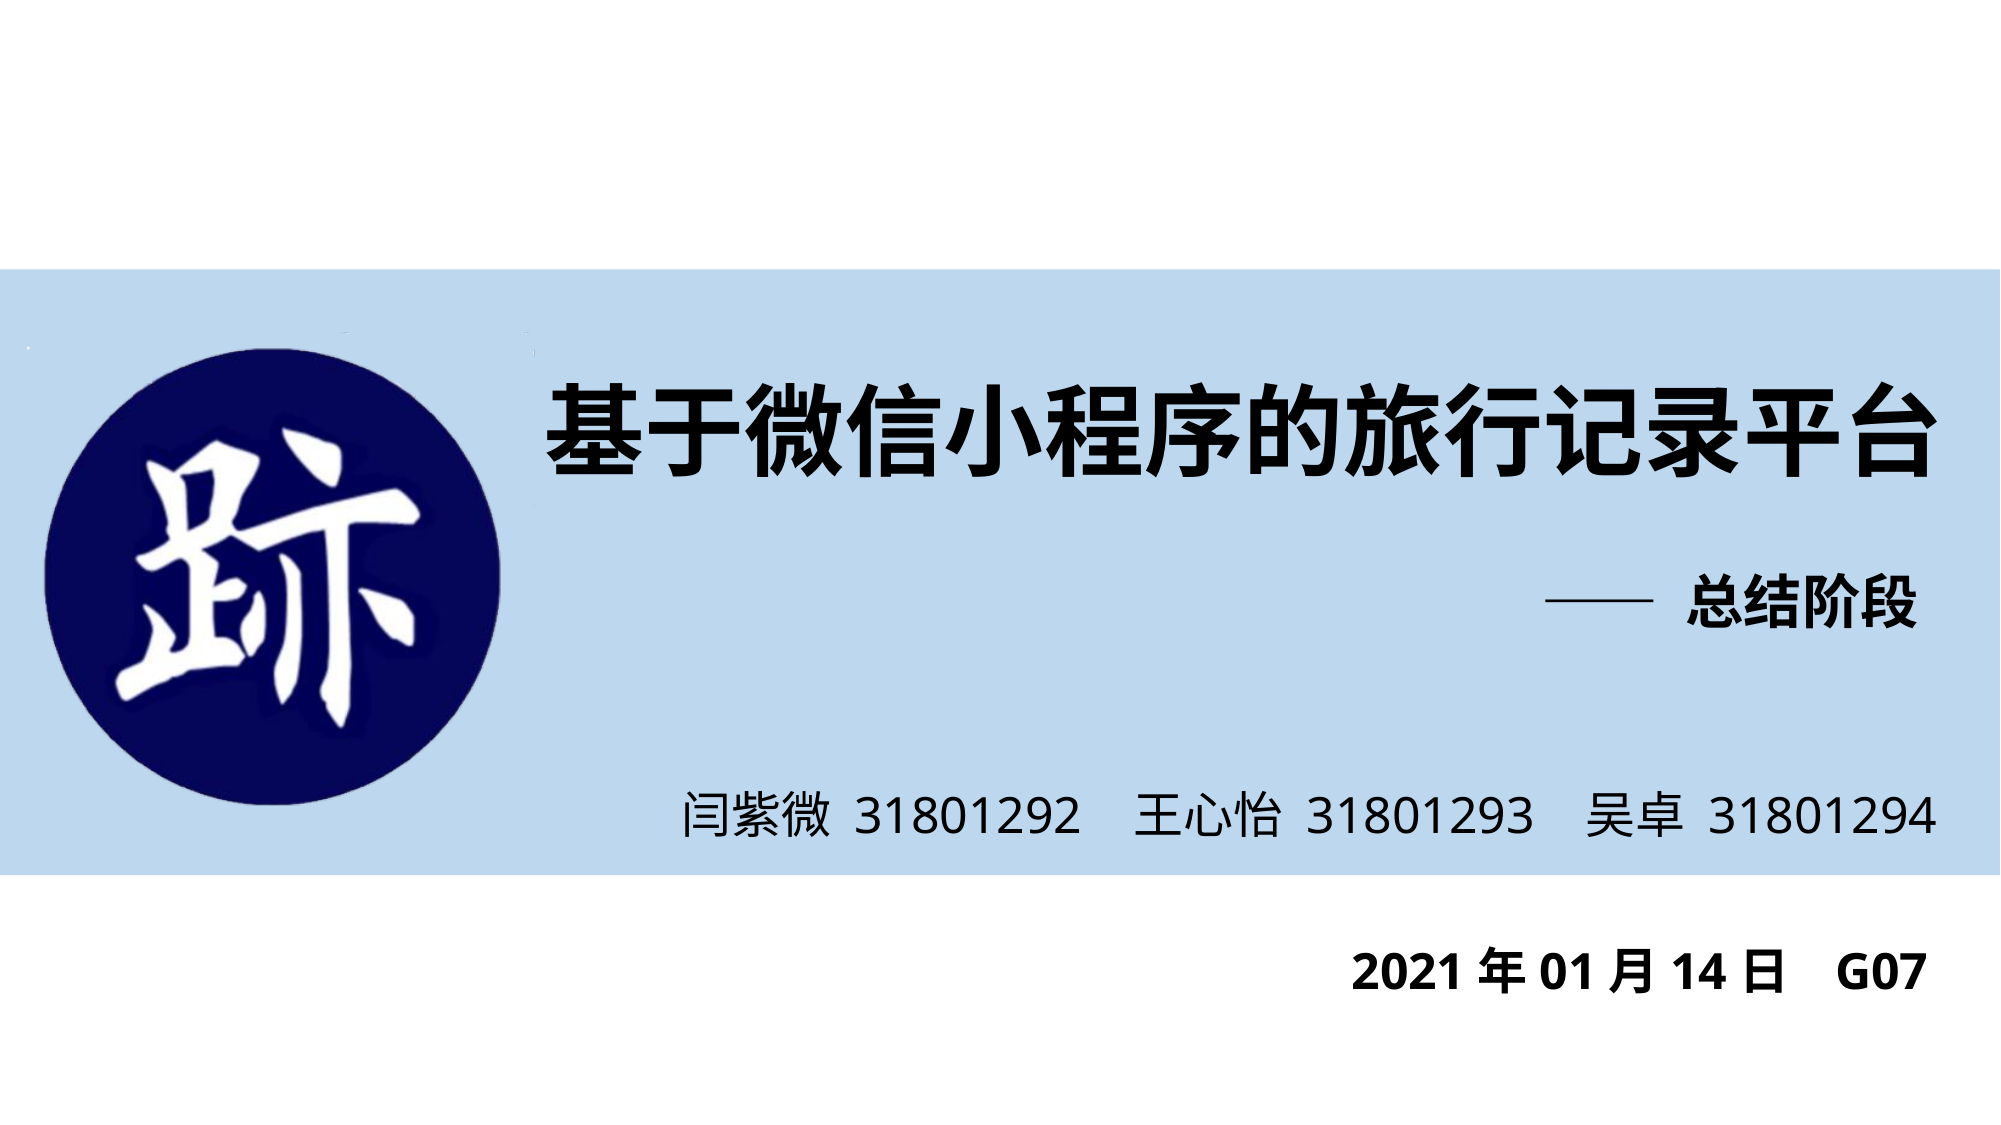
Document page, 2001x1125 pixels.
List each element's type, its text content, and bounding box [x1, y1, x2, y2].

text_box [0, 268, 2000, 876]
text_box 2021年01月14日 G07 [1336, 932, 1944, 1007]
text_box 基于微信小程序的旅行记录平台 [505, 291, 1984, 497]
picture [27, 307, 542, 837]
text_box —— 总结阶段 [1527, 557, 1934, 643]
text_box 闫紫微 31801292 王心怡 31801293 吴卓 31801294 [666, 776, 2000, 852]
